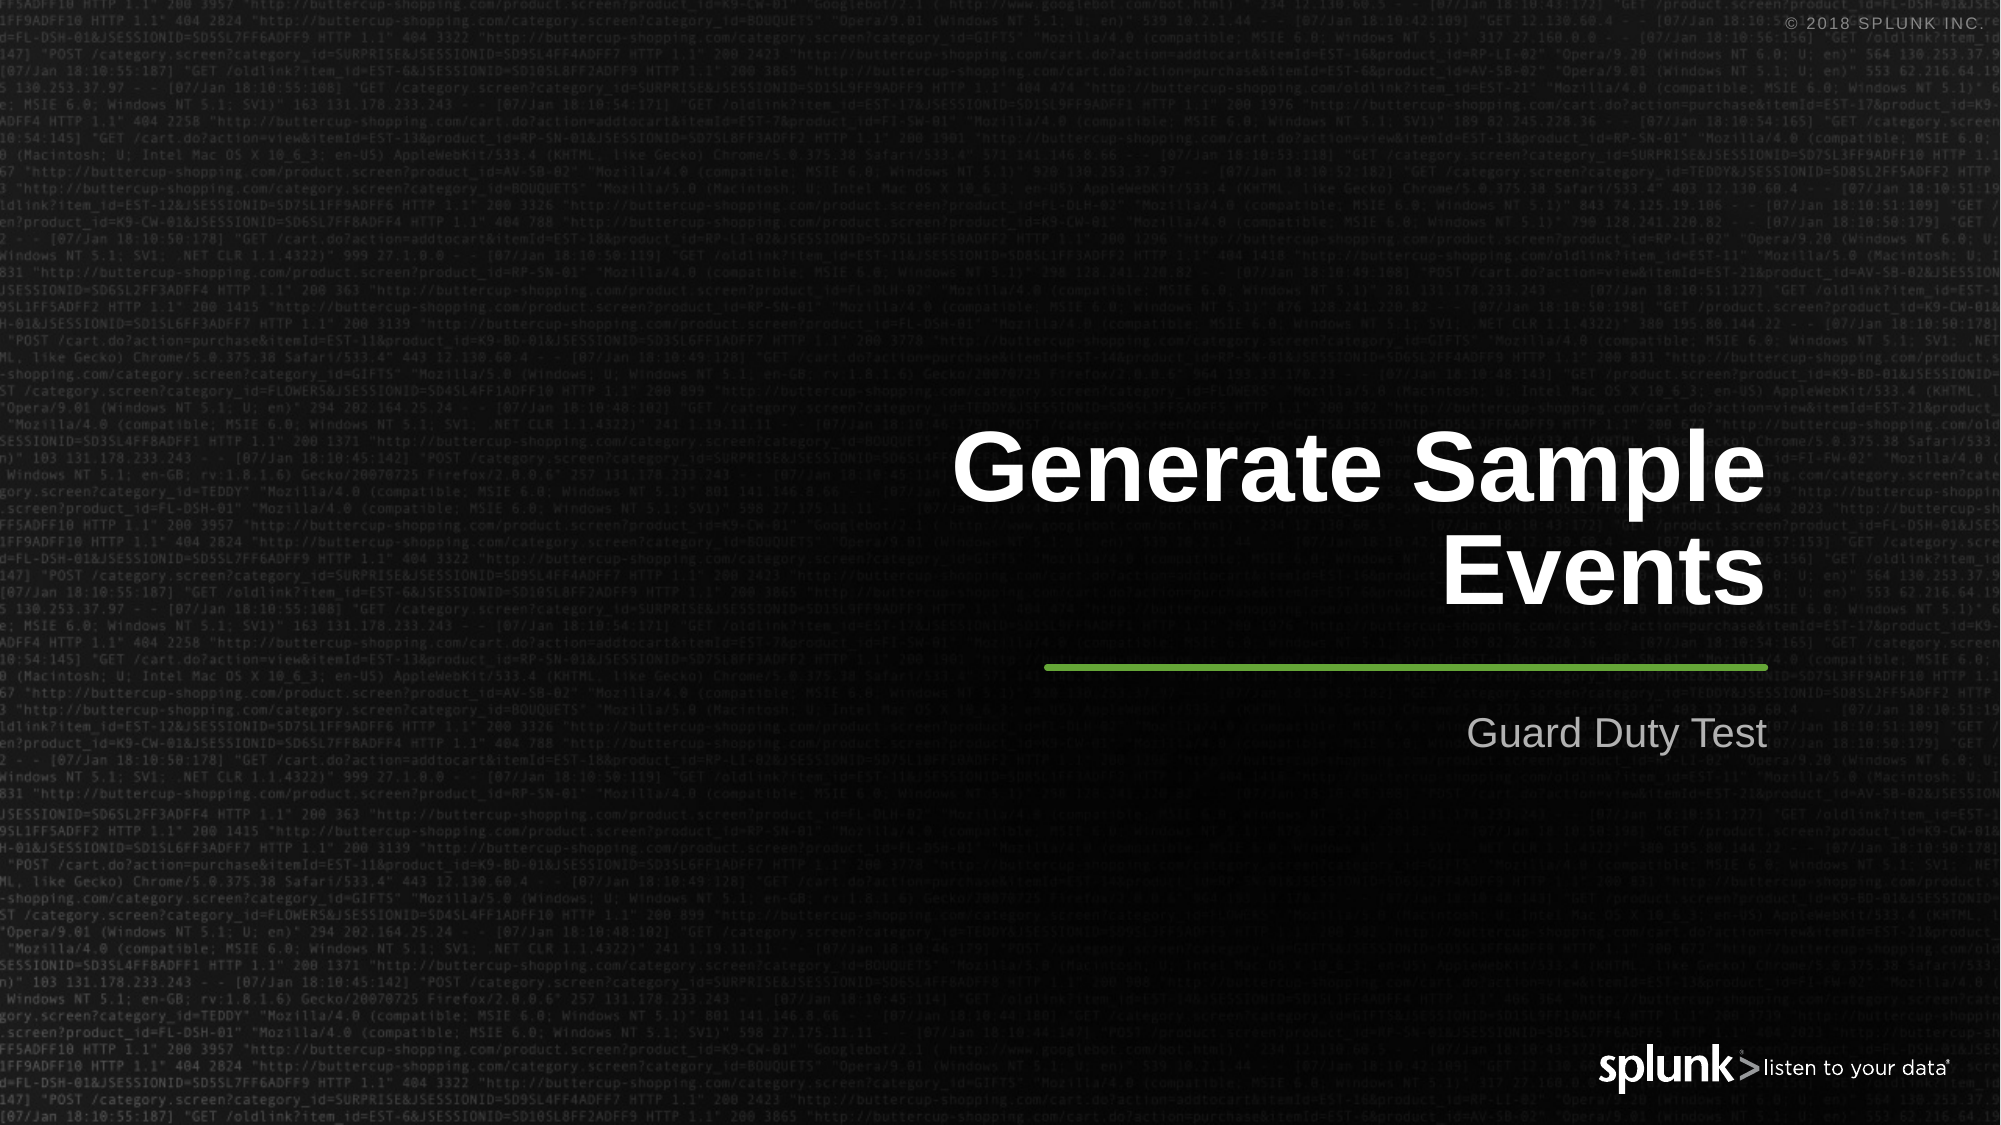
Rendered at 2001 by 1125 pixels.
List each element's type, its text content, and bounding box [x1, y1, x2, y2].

subtitle Guard Duty Test [701, 681, 1768, 878]
title Generate Sample Events [701, 160, 1768, 625]
picture [0, 0, 2001, 1125]
